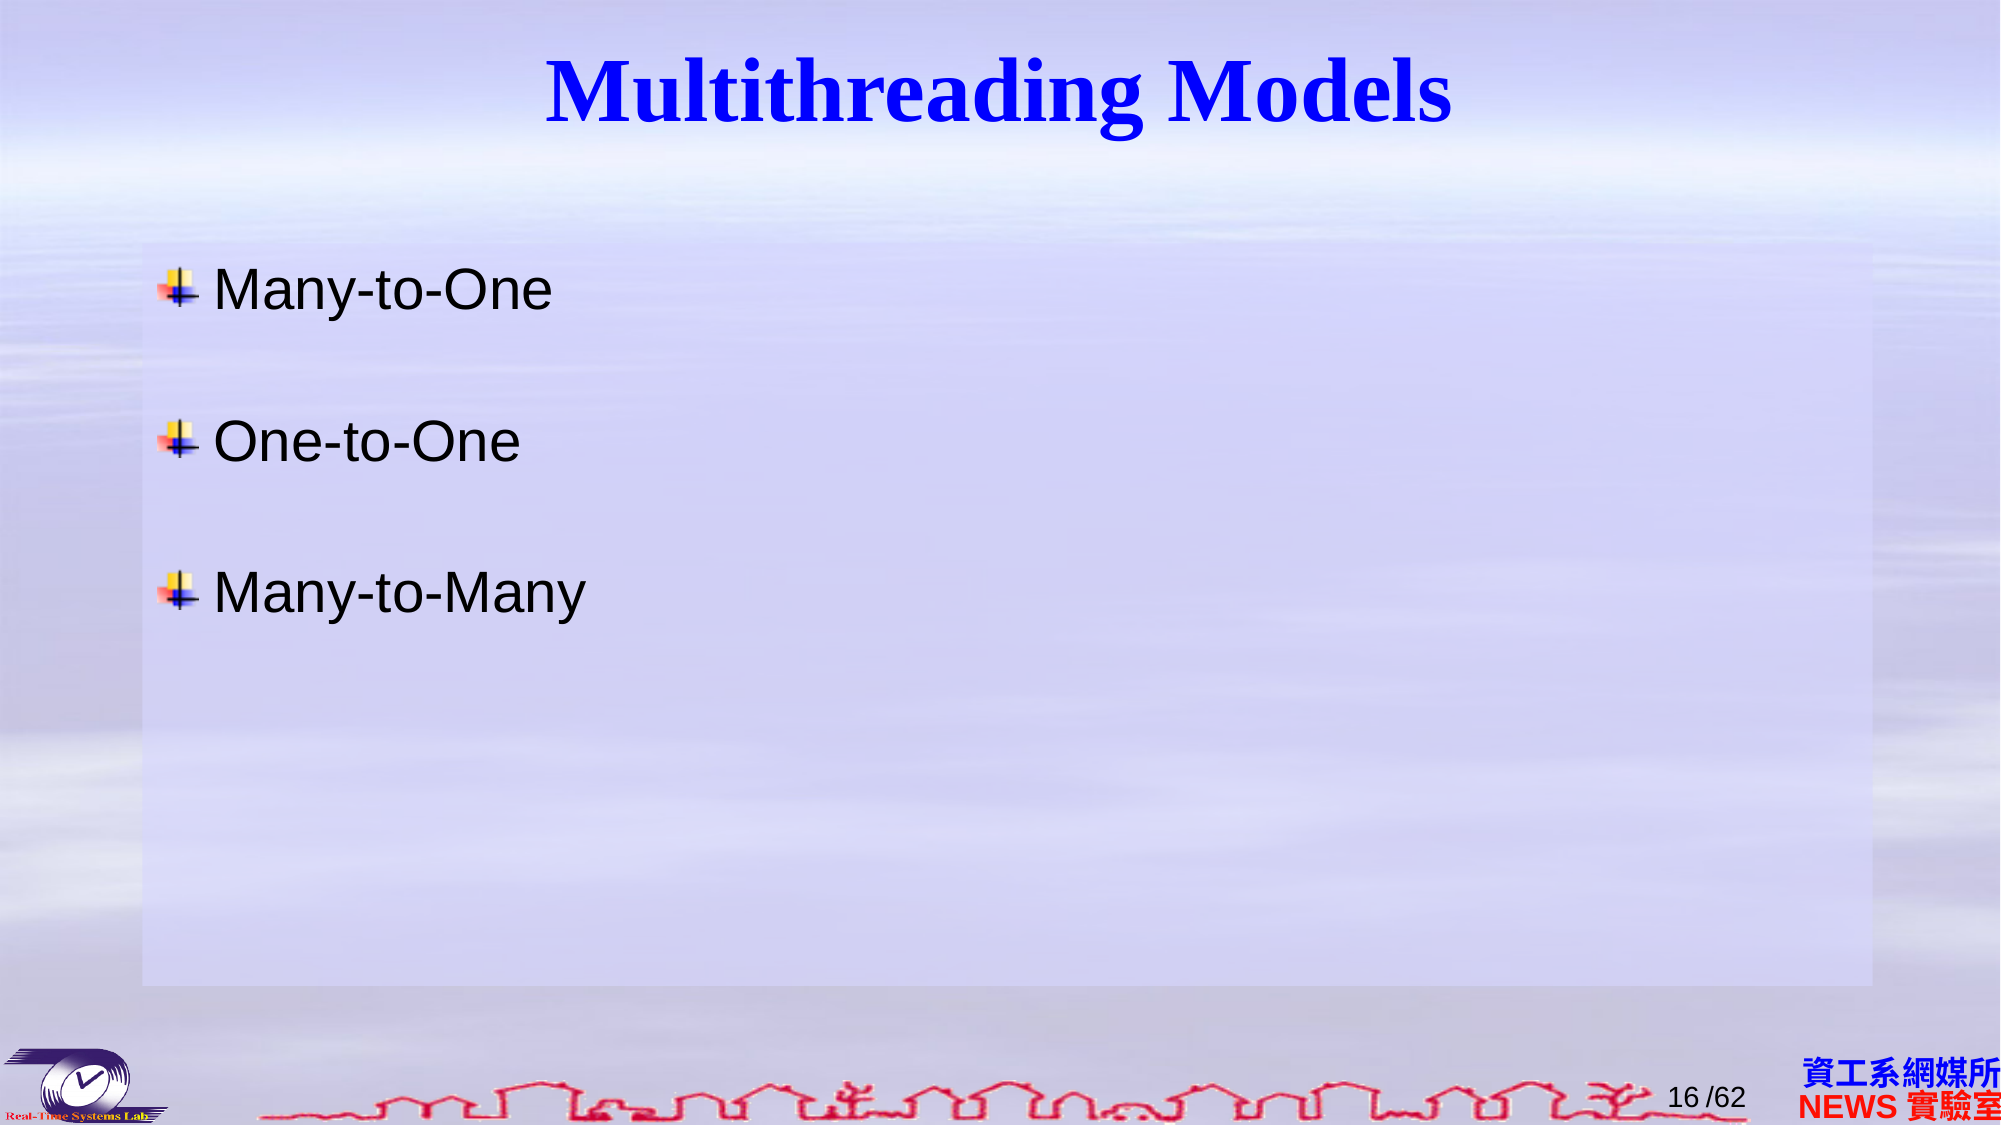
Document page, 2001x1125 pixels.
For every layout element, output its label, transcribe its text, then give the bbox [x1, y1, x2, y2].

footer /62 [1715, 1070, 2000, 1125]
list Many-to-One One-to-One Many-to-Many [142, 243, 1873, 986]
picture [0, 0, 2001, 1125]
slide_number 15 [1248, 1070, 1715, 1125]
title Multithreading Models [324, 37, 1675, 132]
